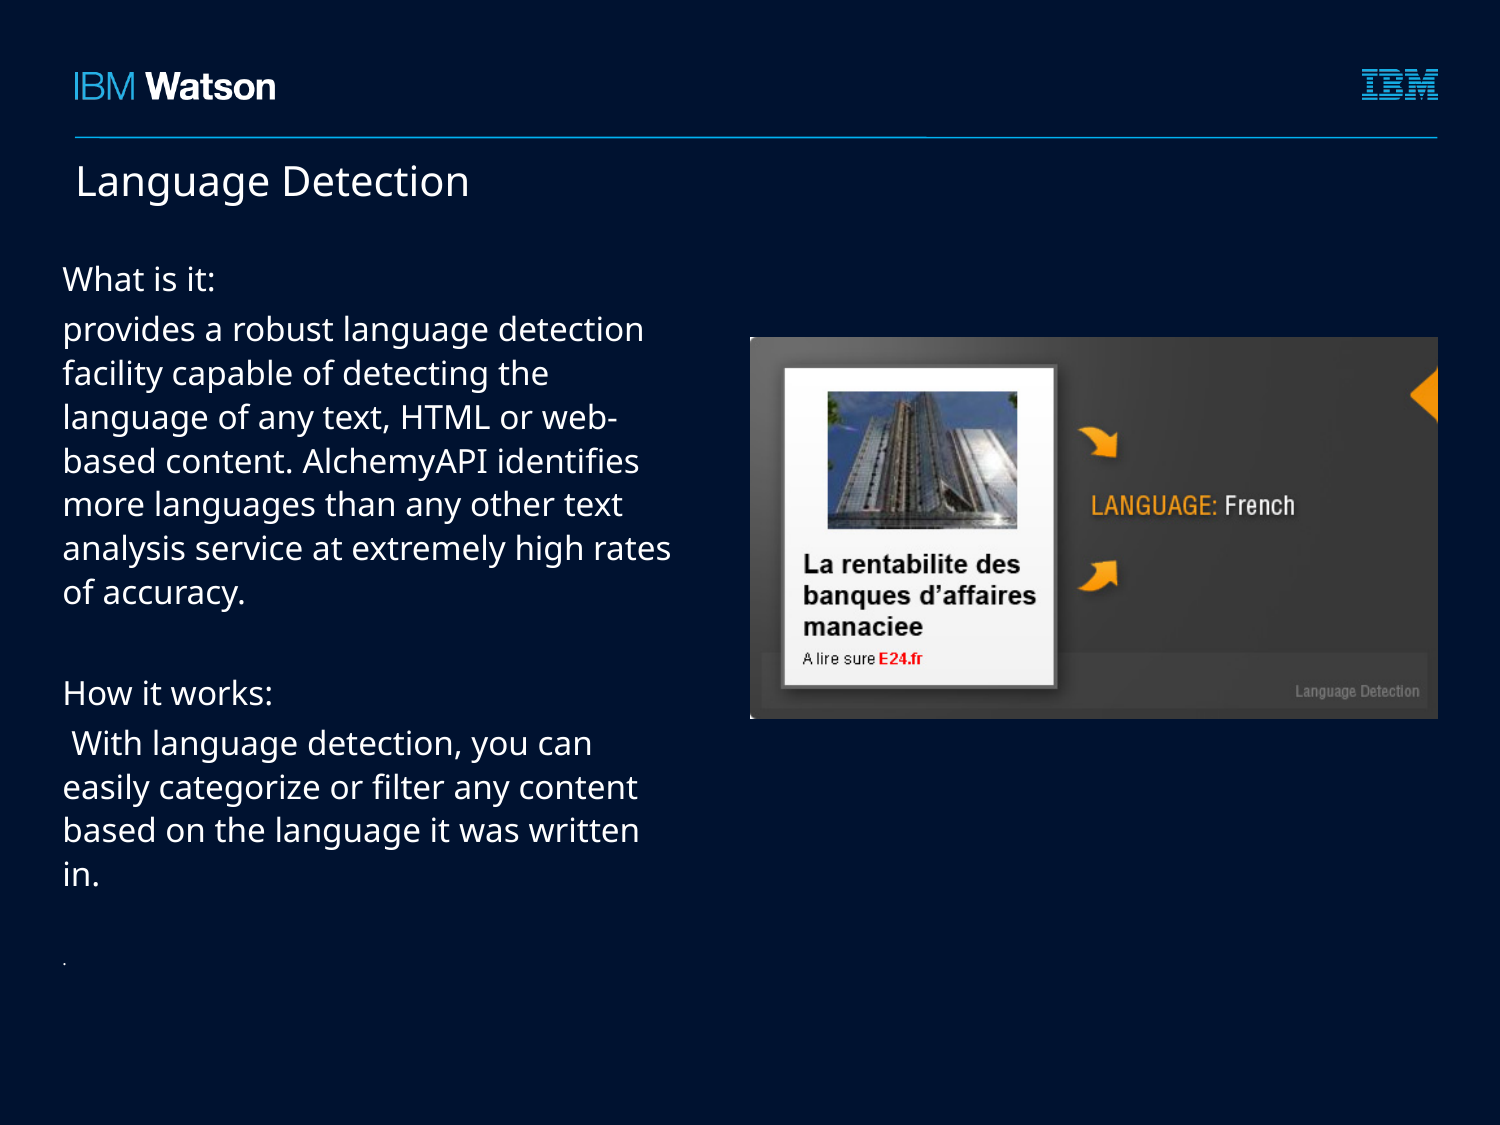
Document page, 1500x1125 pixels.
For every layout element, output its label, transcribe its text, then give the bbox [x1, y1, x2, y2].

picture [75, 72, 275, 100]
list Language Detection [75, 149, 1001, 292]
picture [1362, 69, 1438, 100]
list What is it: provides a robust language detection facility capable of detecting the language of any text, HTML or web-based content. AlchemyAPI identifies more languages than any other text analysis service at extremely high rates of accuracy. How it works: With language detection, you can easily categorize or filter any content based on the language it was written in. . [62, 224, 688, 975]
picture [749, 337, 1438, 719]
